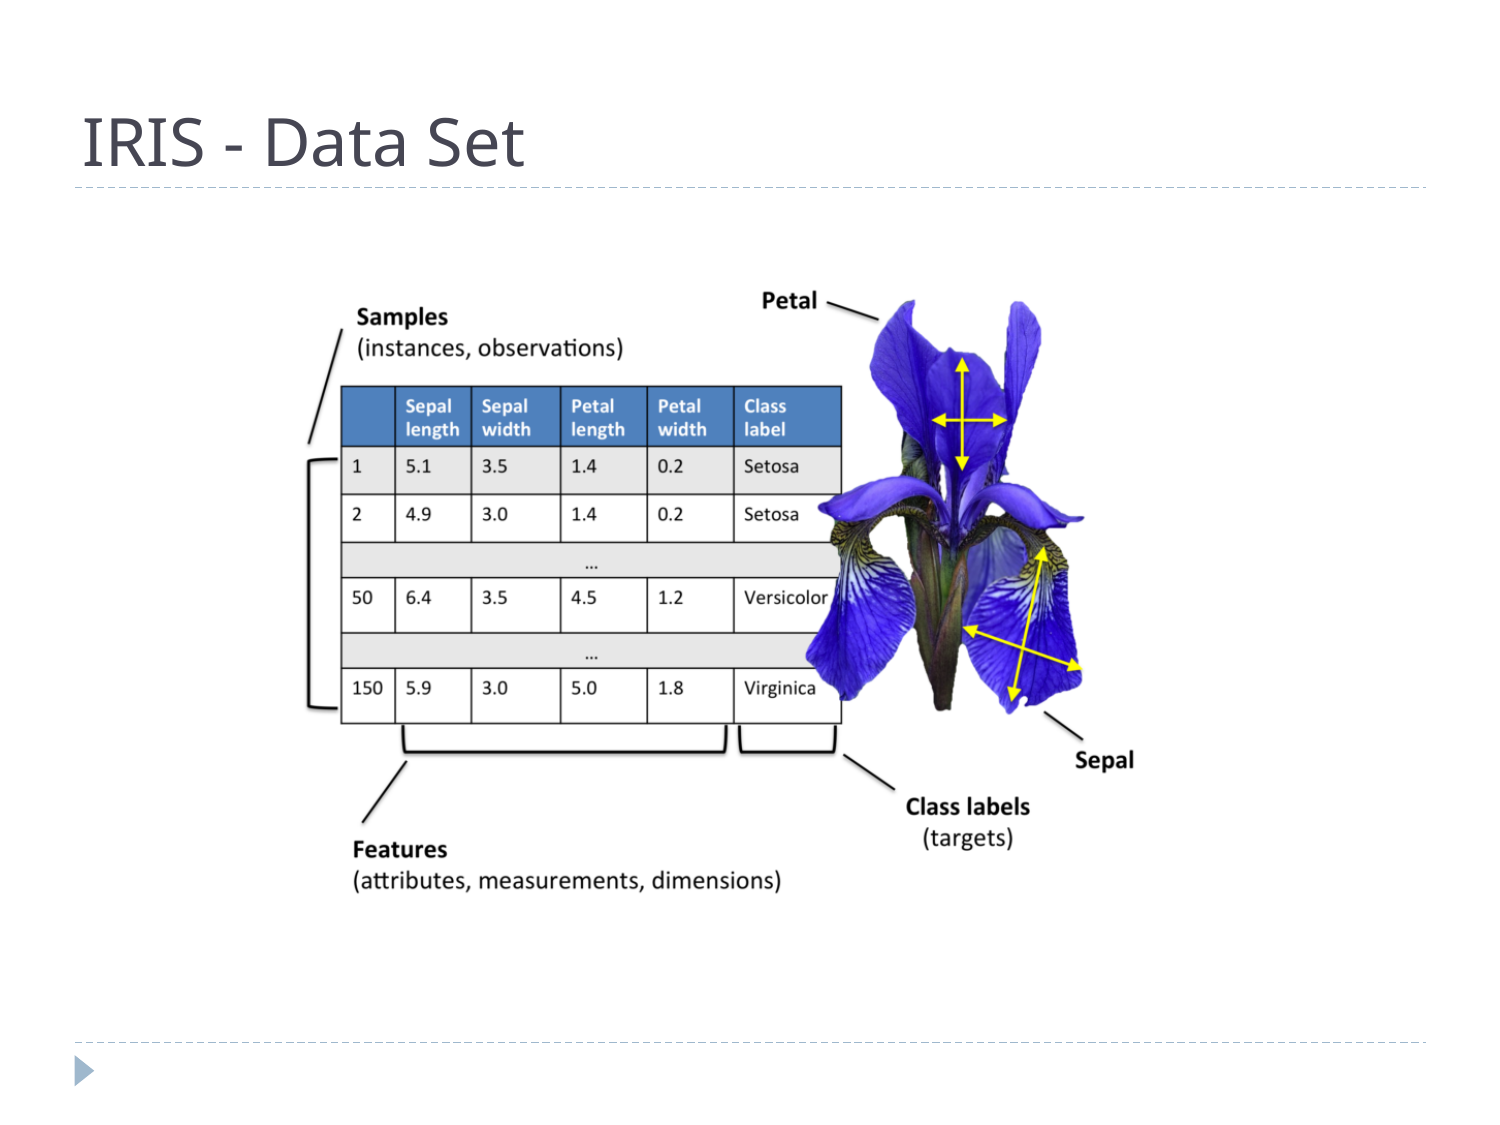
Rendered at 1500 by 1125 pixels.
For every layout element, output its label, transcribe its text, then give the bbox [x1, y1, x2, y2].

title IRIS - Data Set [74, 24, 1426, 188]
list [269, 268, 1146, 914]
